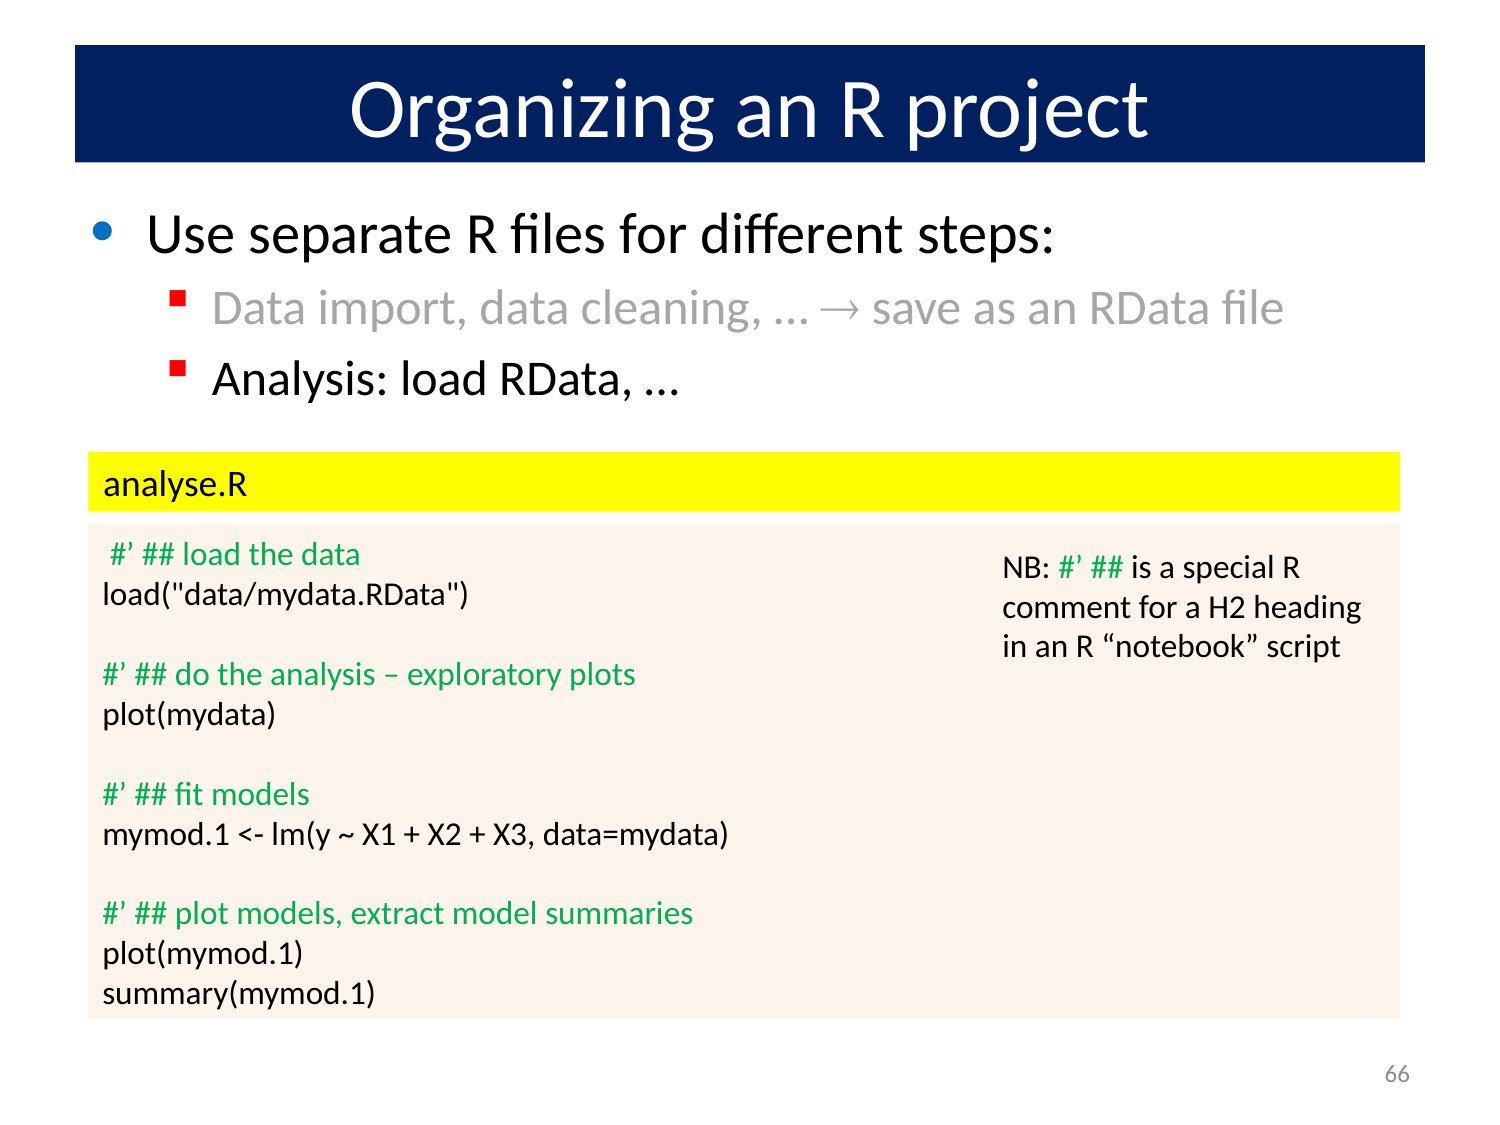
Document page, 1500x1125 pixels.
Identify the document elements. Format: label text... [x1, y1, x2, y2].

title Organizing an R project [75, 45, 1425, 163]
text_box NB: #’ ## is a special R comment for a H2 heading in an R “notebook” script [987, 537, 1388, 672]
text_box #’ ## load the data load("data/mydata.RData") #’ ## do the analysis – exploratory plots plot(mydata) #’ ## fit models mymod.1 <- lm(y ~ X1 + X2 + X3, data=mydata) #’ ## plot models, extract model summaries plot(mymod.1) summary(mymod.1) [87, 524, 1400, 1019]
slide_number 66 [1074, 1042, 1425, 1103]
list Use separate R files for different steps: Data import, data cleaning, …  save as an RData file Analysis: load RData, … [75, 187, 1425, 463]
text_box analyse.R [88, 451, 1400, 512]
